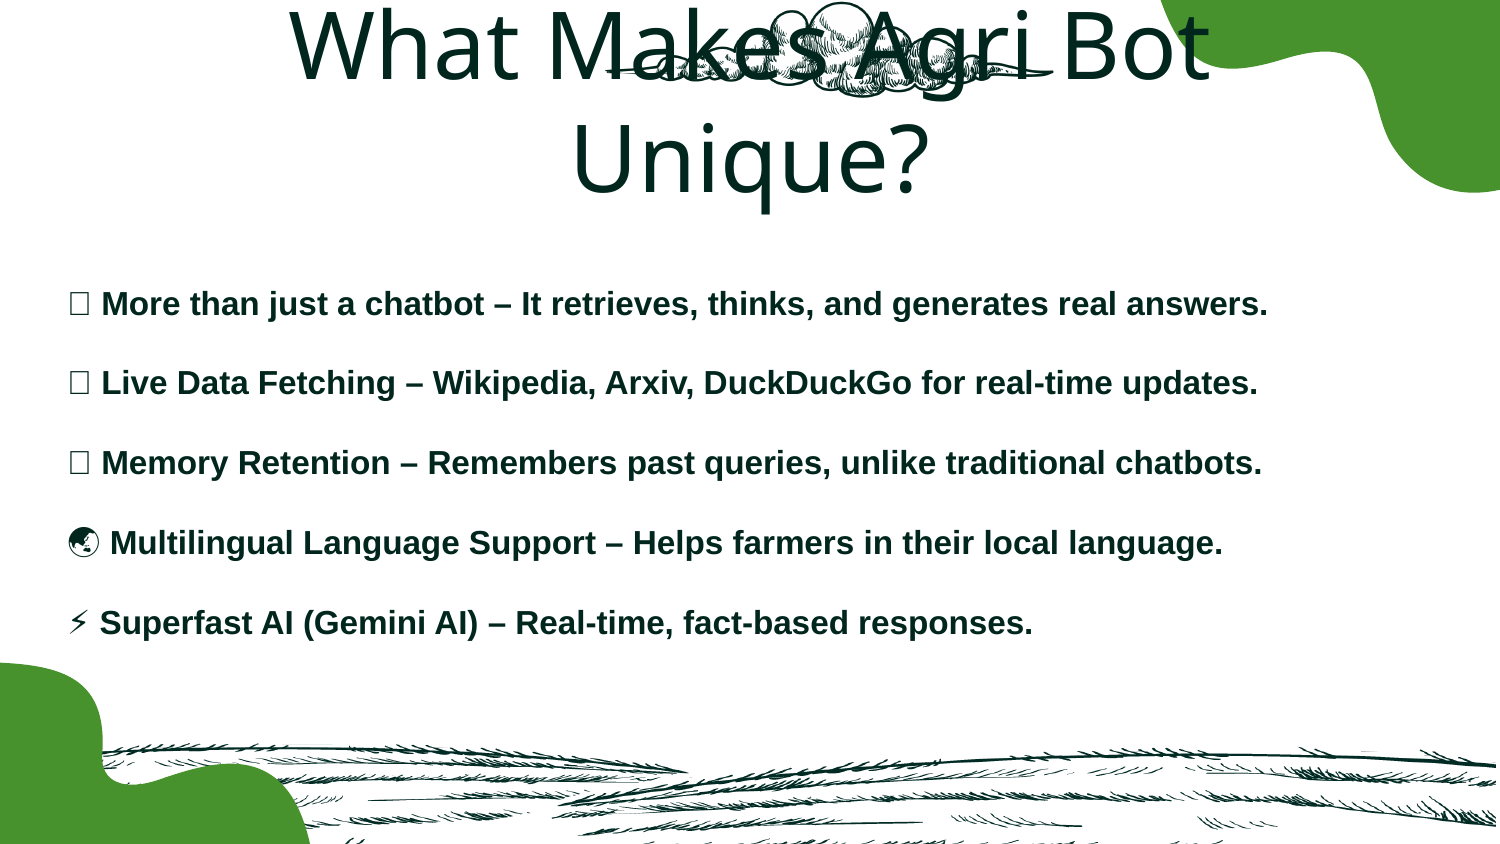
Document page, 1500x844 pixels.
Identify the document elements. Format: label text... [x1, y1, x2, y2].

picture [602, 0, 1056, 87]
title What Makes Agri Bot Unique? [118, 87, 1382, 226]
subtitle ✅ More than just a chatbot – It retrieves, thinks, and generates real answers. 🔎 Live Data Fetching – Wikipedia, Arxiv, DuckDuckGo for real-time updates. 🧠 Memory Retention – Remembers past queries, unlike traditional chatbots. 🌏 Multilingual Language Support – Helps farmers in their local language. ⚡ Superfast AI (Gemini AI) – Real-time, fact-based responses. [52, 266, 1346, 719]
picture [101, 715, 1496, 844]
